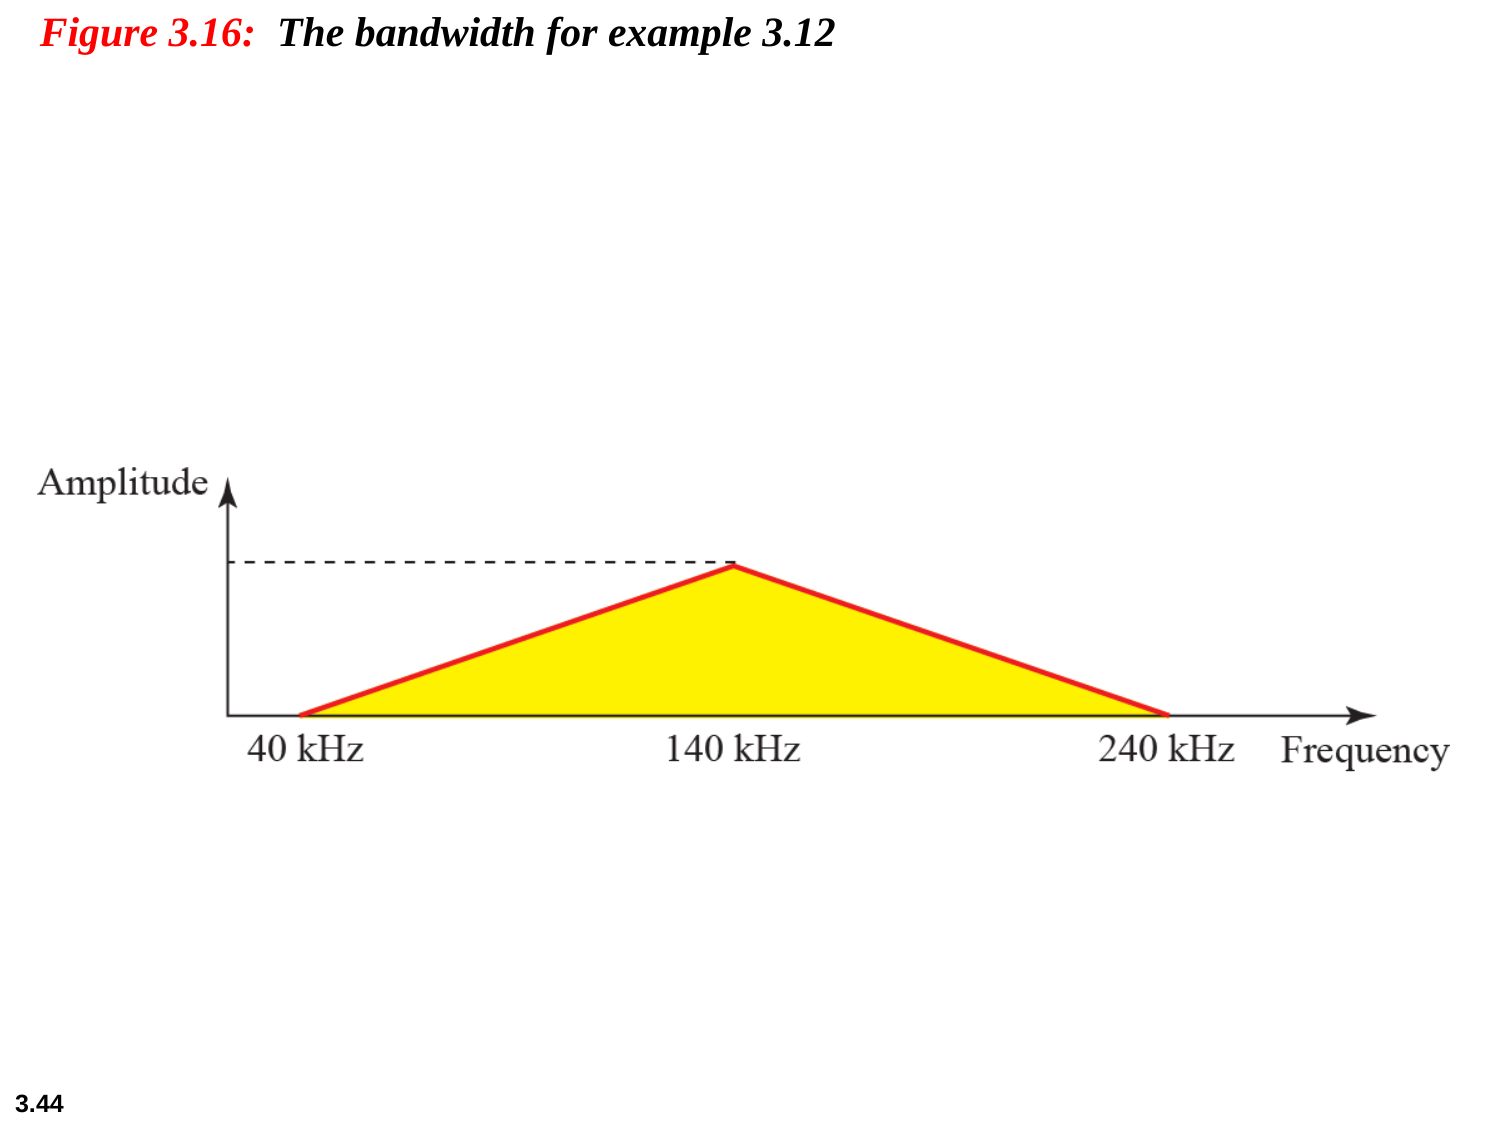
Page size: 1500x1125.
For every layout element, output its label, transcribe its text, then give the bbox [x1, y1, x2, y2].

picture [37, 461, 1451, 776]
text_box Figure 3.16: The bandwidth for example 3.12 [24, 0, 1363, 113]
text_box 3.44 [0, 1049, 313, 1125]
